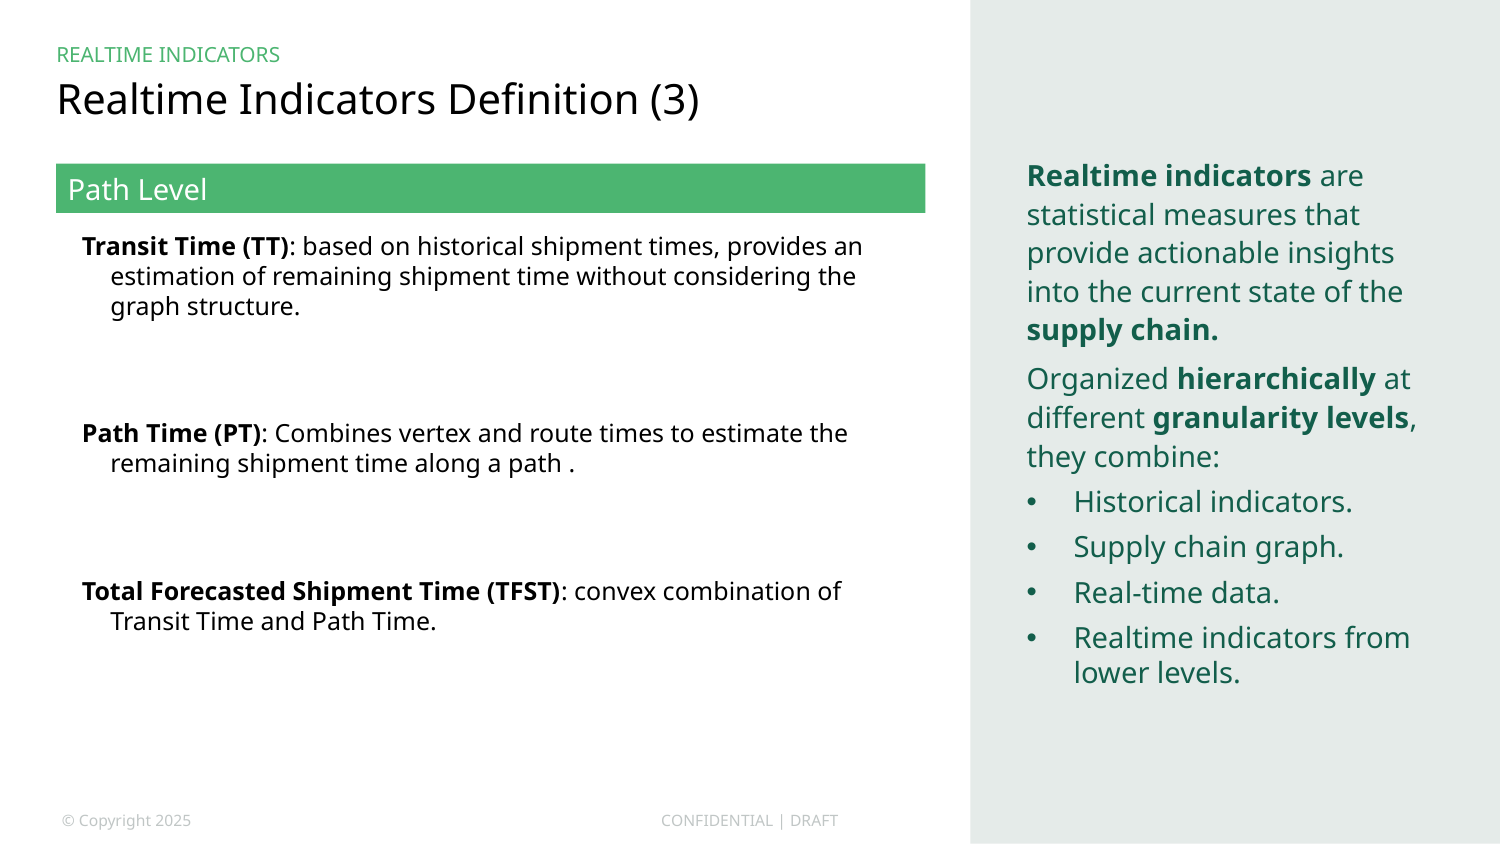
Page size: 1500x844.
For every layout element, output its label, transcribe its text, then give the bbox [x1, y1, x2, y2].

list Realtime indicators are statistical measures that provide actionable insights into the current state of the supply chain. Organized hierarchically at different granularity levels, they combine: Historical indicators. Supply chain graph. Real-time data. Realtime indicators from lower levels. [970, 0, 1500, 844]
text_box Path Level [56, 163, 926, 213]
title Realtime Indicators Definition (3) [56, 68, 970, 164]
text_box Realtime Indicators [56, 41, 970, 68]
